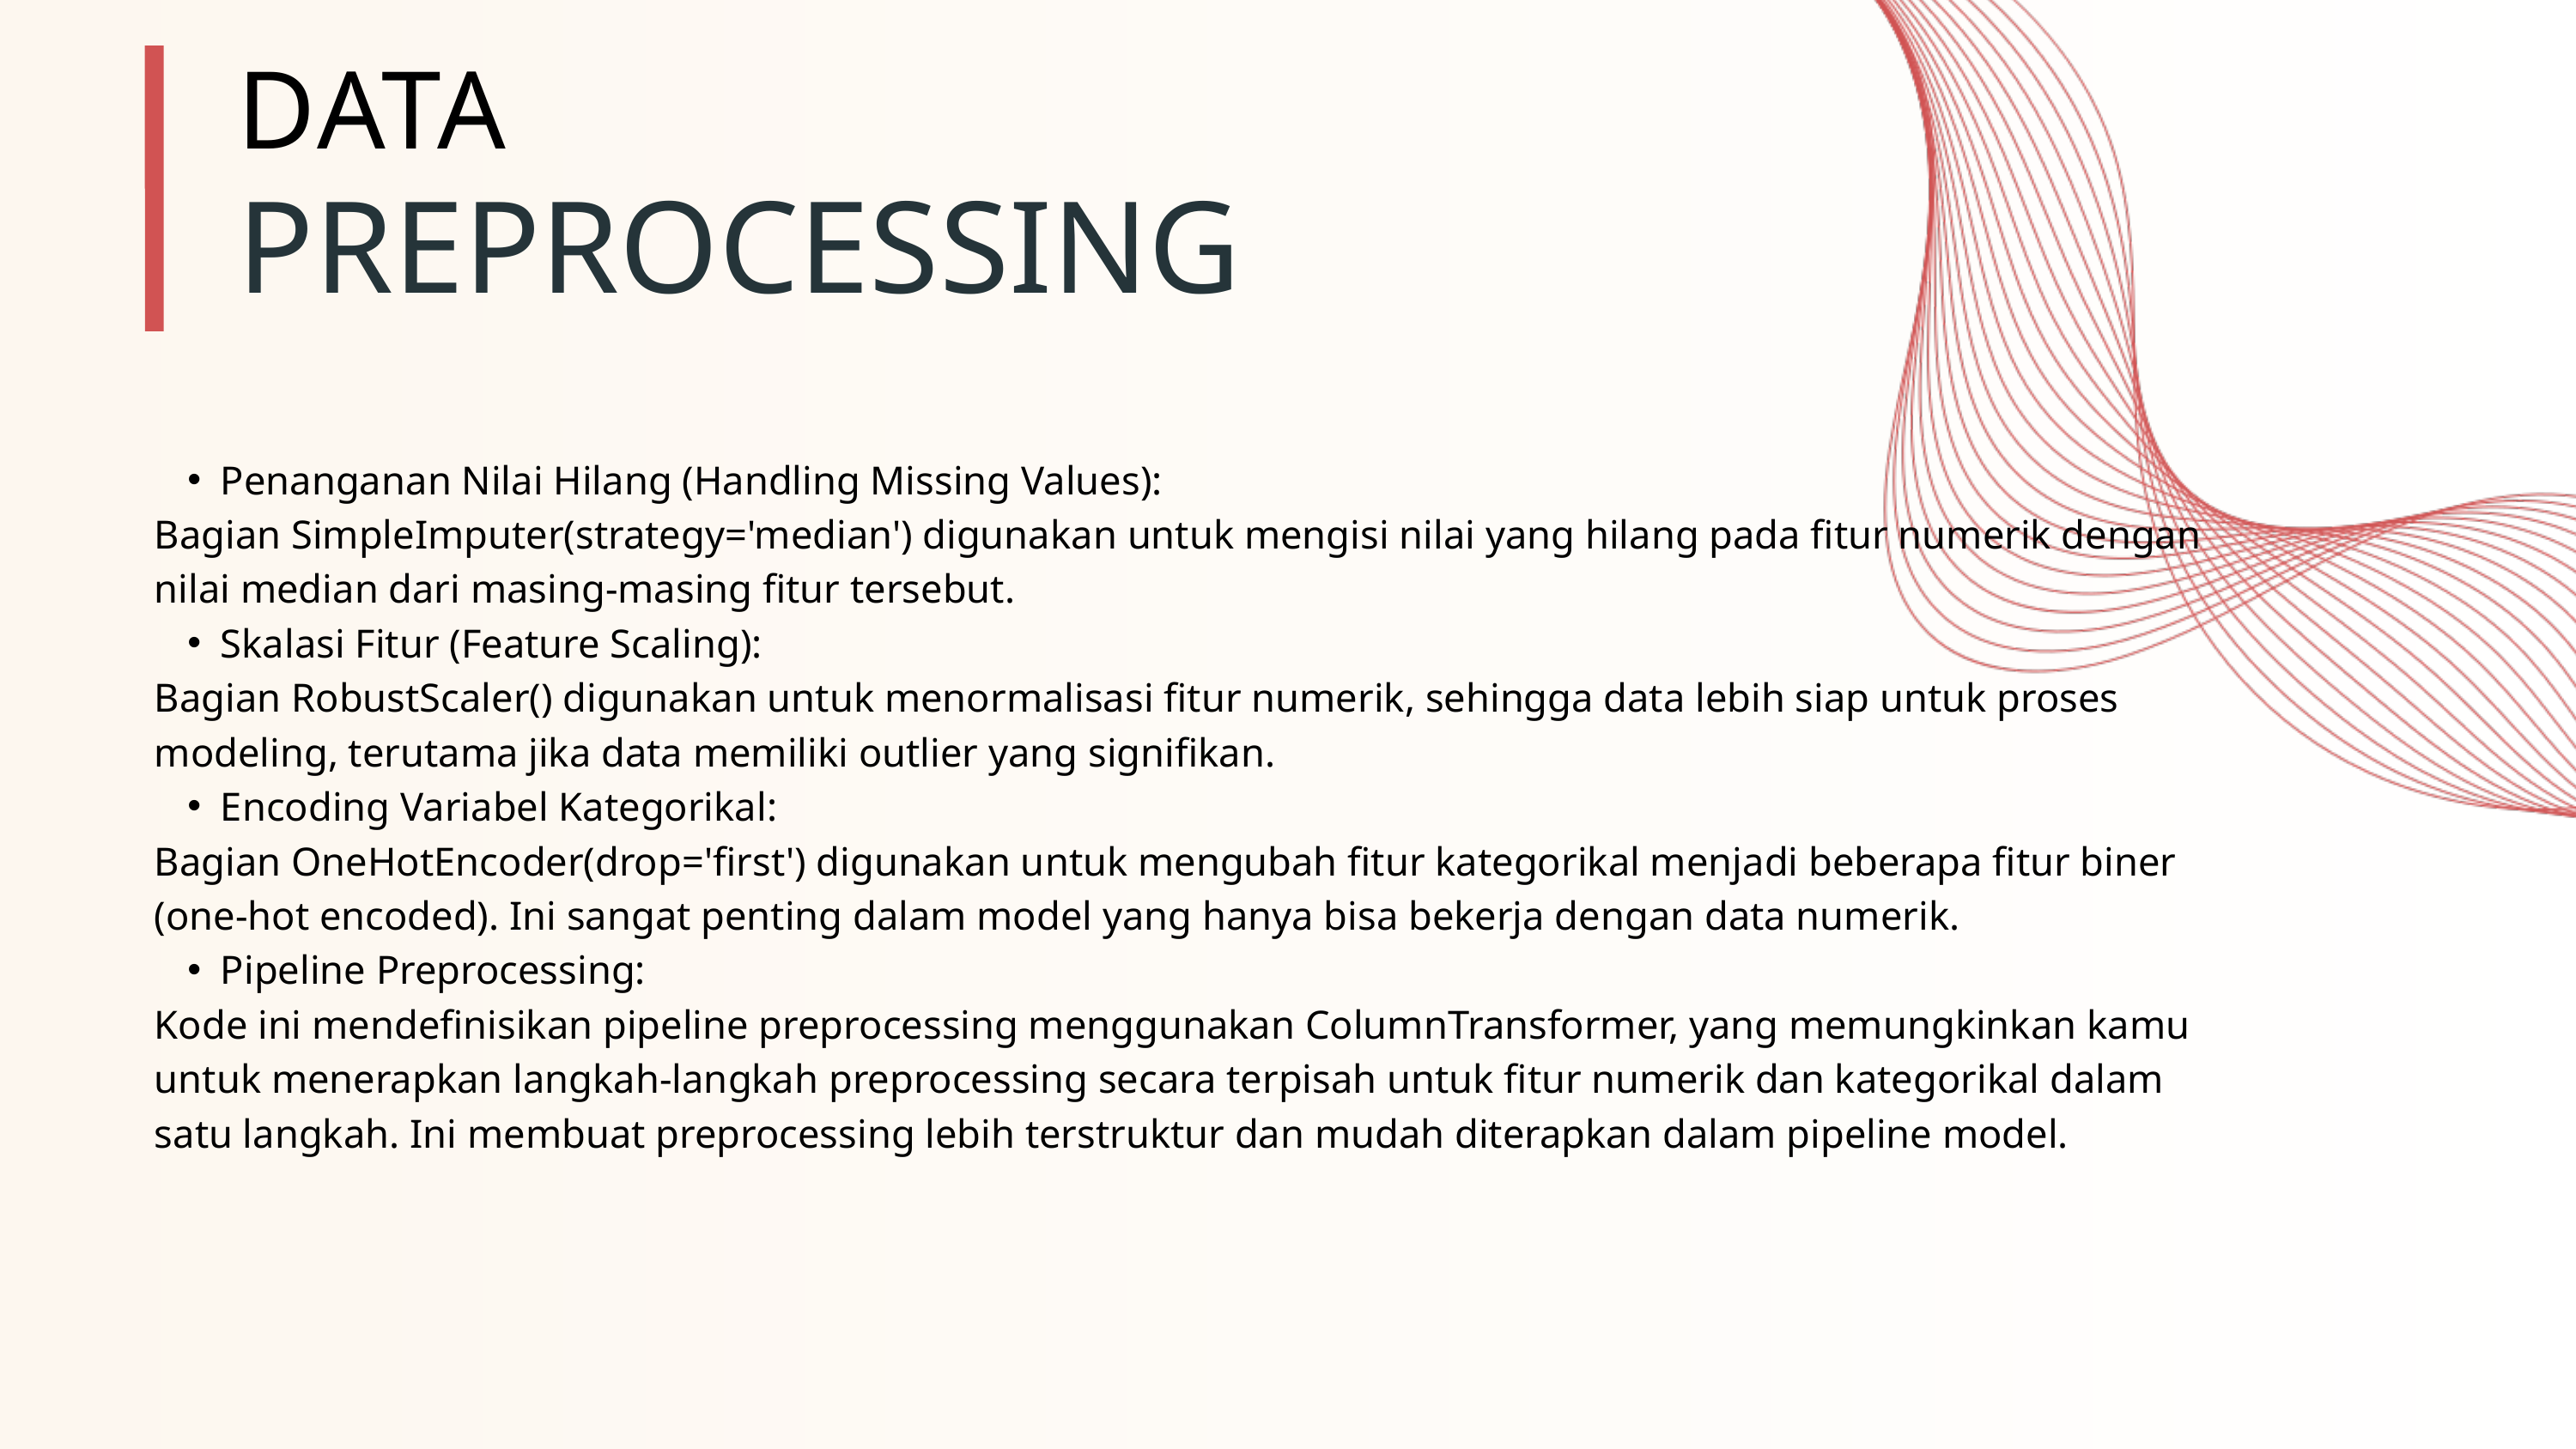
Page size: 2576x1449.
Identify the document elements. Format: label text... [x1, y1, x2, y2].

text_box [1400, 0, 2576, 893]
text_box Penanganan Nilai Hilang (Handling Missing Values): Bagian SimpleImputer(strategy='median') digunakan untuk mengisi nilai yang hilang pada fitur numerik dengan nilai median dari masing-masing fitur tersebut. Skalasi Fitur (Feature Scaling): Bagian RobustScaler() digunakan untuk menormalisasi fitur numerik, sehingga data lebih siap untuk proses modeling, terutama jika data memiliki outlier yang signifikan. Encoding Variabel Kategorikal: Bagian OneHotEncoder(drop='first') digunakan untuk mengubah fitur kategorikal menjadi beberapa fitur biner (one-hot encoded). Ini sangat penting dalam model yang hanya bisa bekerja dengan data numerik. Pipeline Preprocessing: Kode ini mendefinisikan pipeline preprocessing menggunakan ColumnTransformer, yang memungkinkan kamu untuk menerapkan langkah-langkah preprocessing secara terpisah untuk fitur numerik dan kategorikal dalam satu langkah. Ini membuat preprocessing lebih terstruktur dan mudah diterapkan dalam pipeline model. [154, 447, 2233, 1210]
text_box PREPROCESSING [237, 184, 1400, 318]
text_box DATA [237, 52, 1255, 171]
